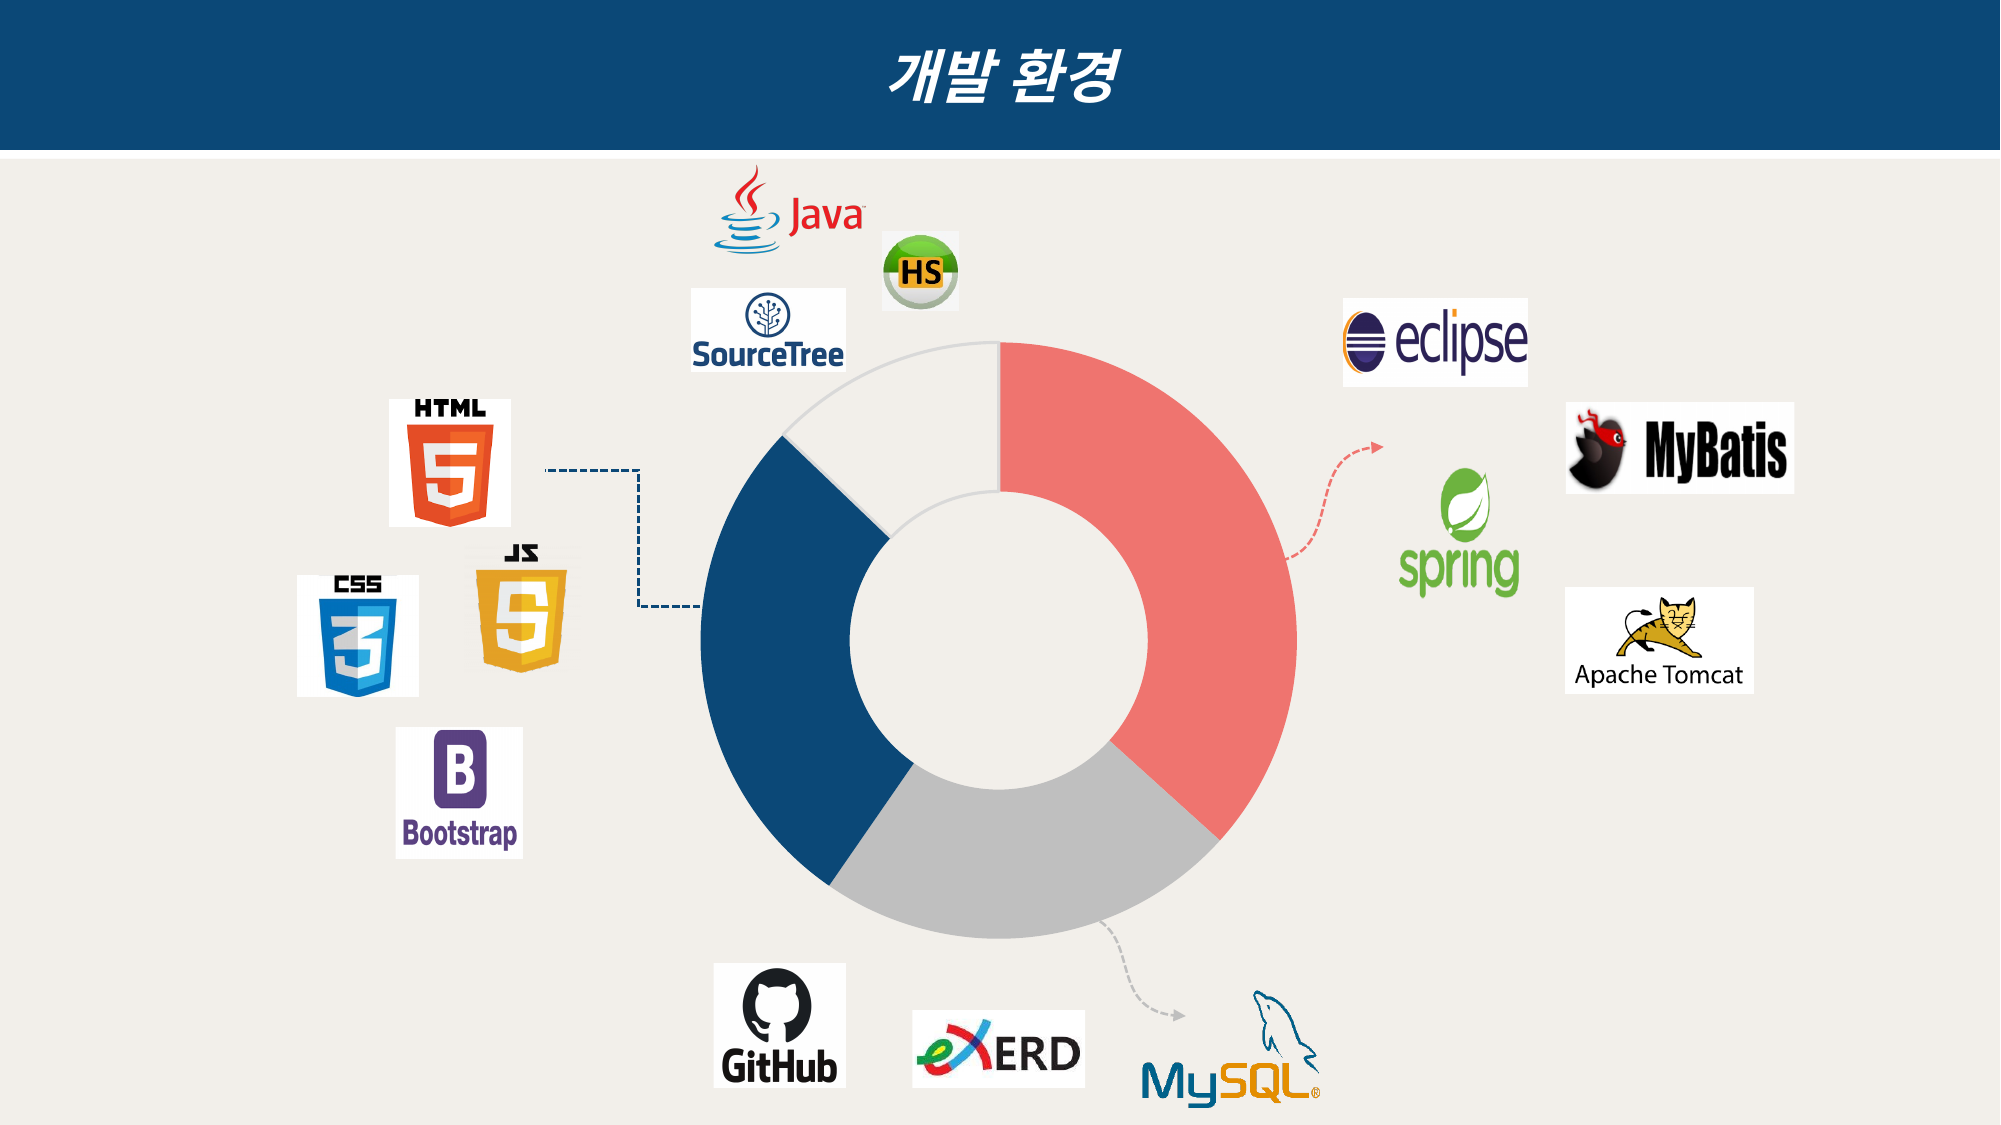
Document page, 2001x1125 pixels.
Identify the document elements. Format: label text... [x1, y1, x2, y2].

picture [464, 544, 582, 673]
text_box 개발 환경 [0, 0, 2000, 151]
picture [395, 727, 523, 859]
picture [1390, 464, 1528, 601]
picture [1565, 402, 1795, 494]
chart [544, 329, 1453, 952]
picture [297, 575, 419, 697]
picture [912, 1010, 1086, 1088]
picture [1343, 298, 1528, 387]
picture [1261, 990, 1320, 1071]
picture [713, 963, 846, 1088]
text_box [1260, 446, 1384, 563]
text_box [1060, 911, 1186, 1017]
picture [882, 231, 959, 311]
picture [1142, 990, 1320, 1108]
picture [389, 399, 511, 528]
picture [713, 160, 867, 257]
picture [691, 288, 846, 372]
picture [1565, 587, 1754, 694]
